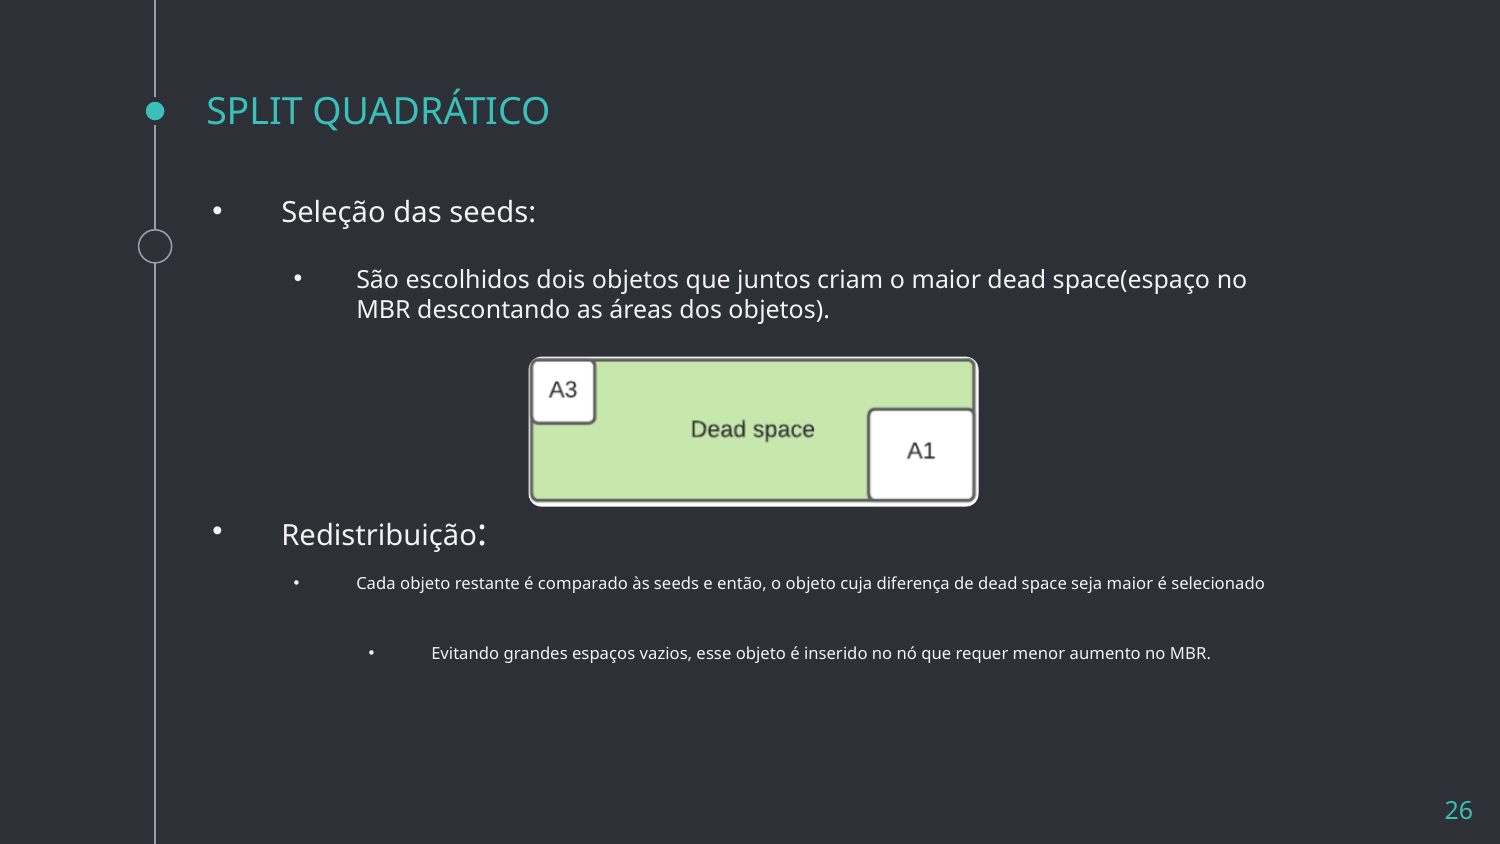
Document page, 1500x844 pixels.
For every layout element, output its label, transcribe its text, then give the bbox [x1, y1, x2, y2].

list Seleção das seeds: São escolhidos dois objetos que juntos criam o maior dead space(espaço no MBR descontando as áreas dos objetos). Redistribuição: Cada objeto restante é comparado às seeds e então, o objeto cuja diferença de dead space seja maior é selecionado Evitando grandes espaços vazios, esse objeto é inserido no nó que requer menor aumento no MBR. [191, 178, 1317, 790]
title SPLIT QUADRÁTICO [191, 90, 1317, 147]
picture [528, 356, 979, 507]
slide_number 26 [1398, 779, 1489, 832]
